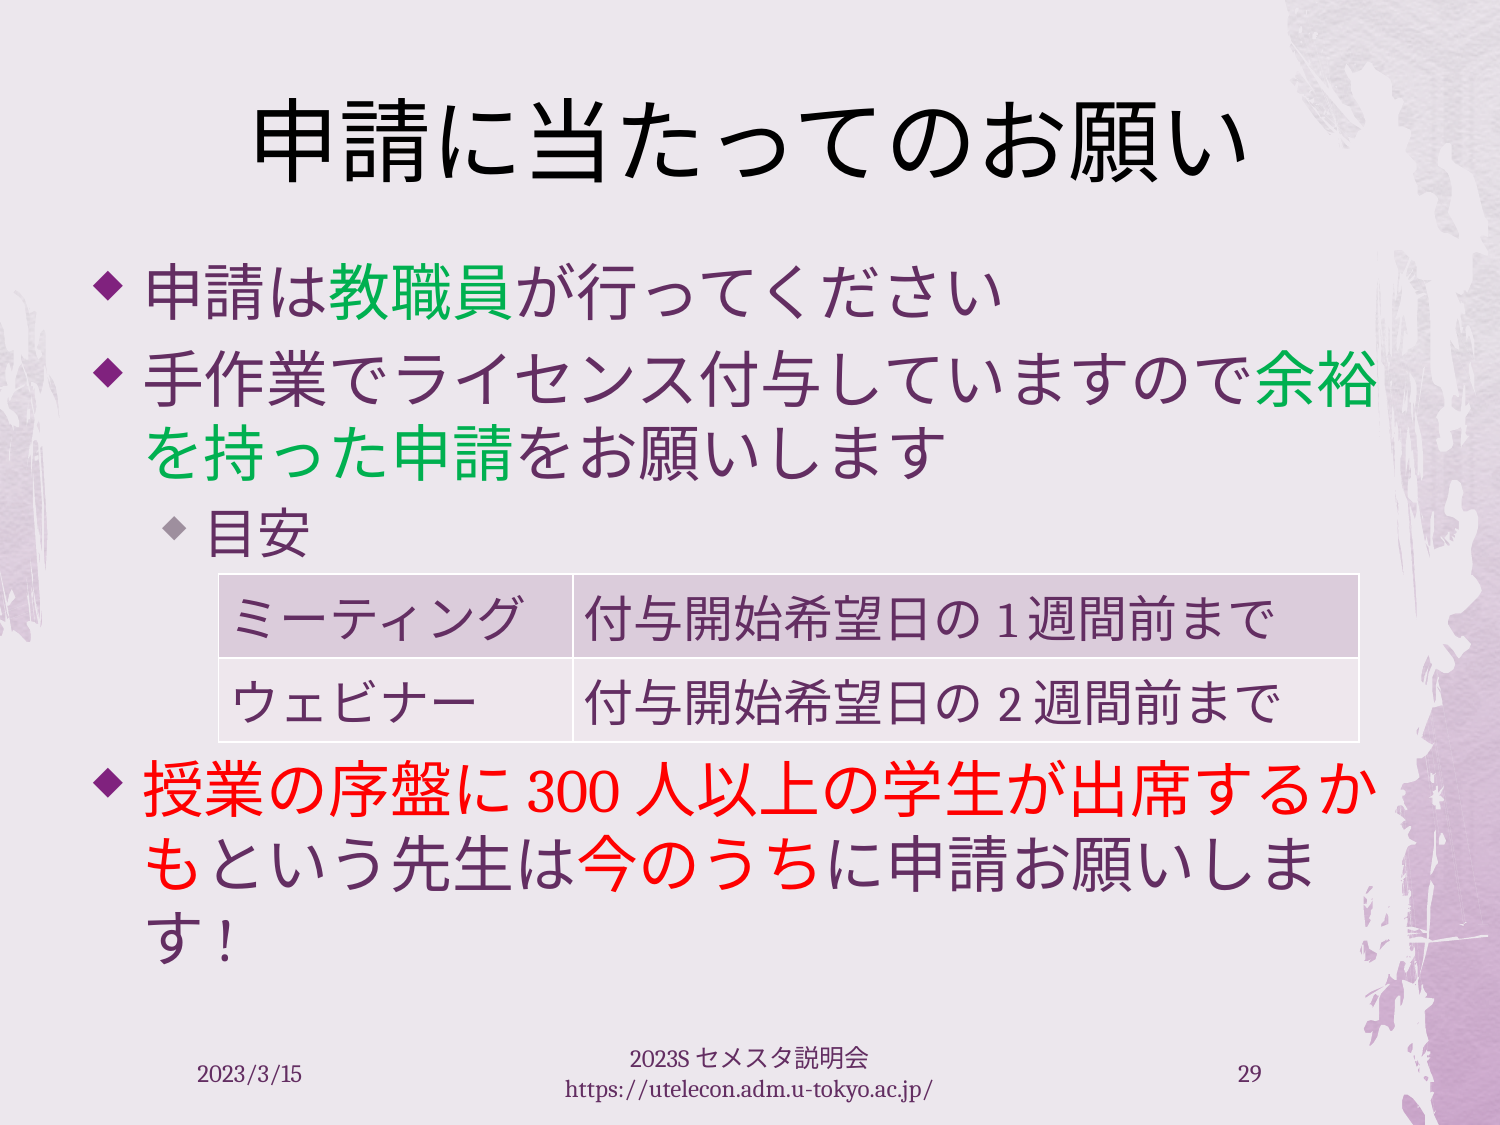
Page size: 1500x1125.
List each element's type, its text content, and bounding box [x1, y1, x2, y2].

table_cell 付与開始希望日の2週間前まで [574, 659, 1358, 741]
table_header ミーティング [219, 575, 572, 657]
table_header 付与開始希望日の1週間前まで [574, 575, 1358, 657]
list 申請は教職員が行ってください 手作業でライセンス付与していますので余裕を持った申請をお願いします 目安 授業の序盤に300人以上の学生が出席するかもという先生は今のうちに申請お願いします! [75, 246, 1425, 989]
footer 2023Sセメスタ説明会 https://utelecon.adm.u-tokyo.ac.jp/ [512, 1042, 988, 1103]
slide_number 29 [1074, 1042, 1425, 1103]
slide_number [75, 1042, 425, 1103]
table_cell ウェビナー [219, 659, 572, 741]
title 申請に当たってのお願い [75, 45, 1425, 233]
